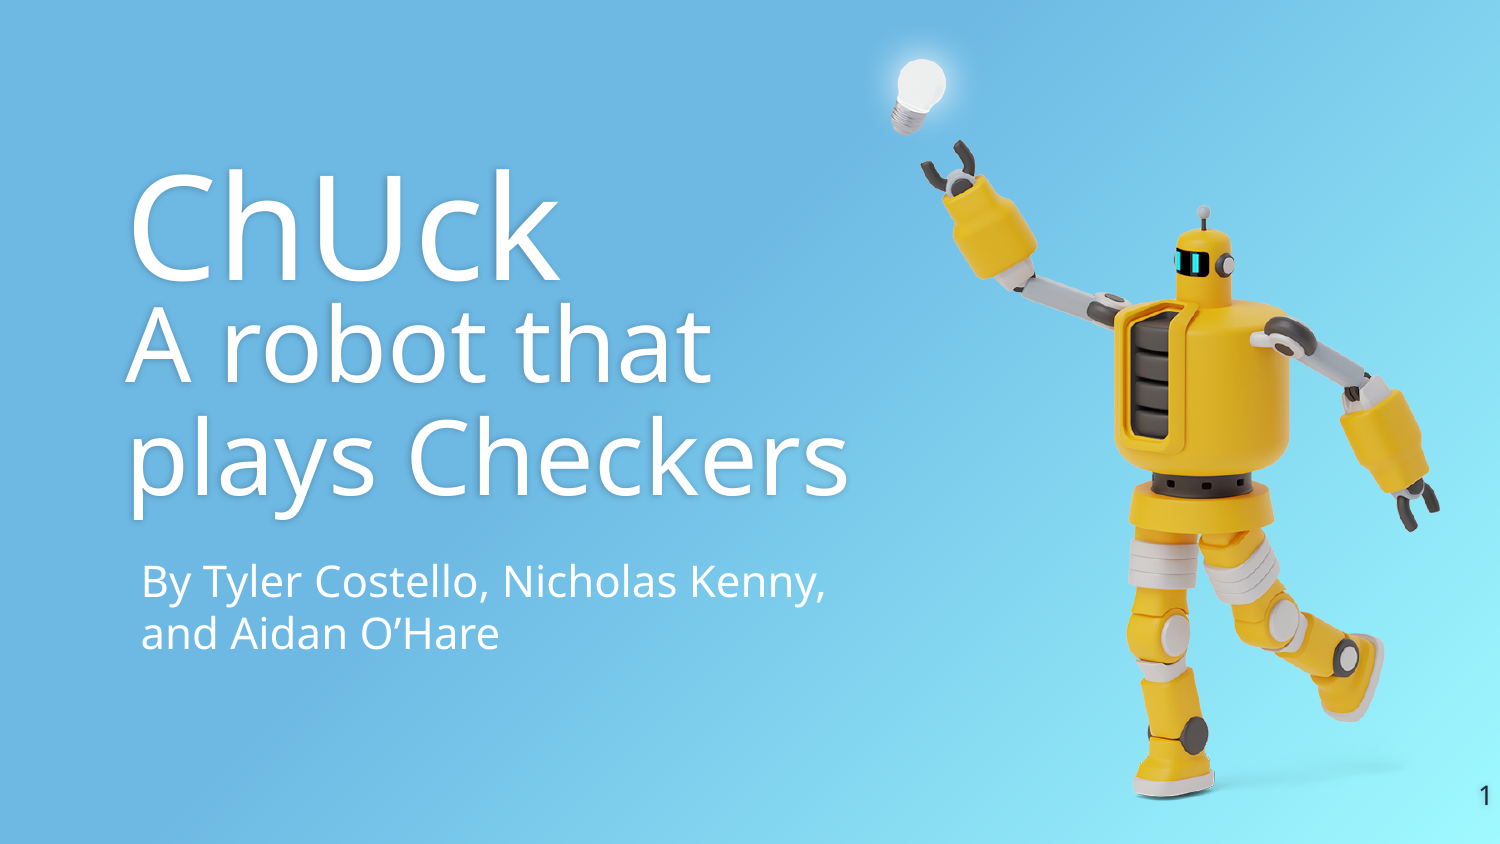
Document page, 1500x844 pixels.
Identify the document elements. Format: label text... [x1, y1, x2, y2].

picture [858, 19, 1440, 801]
title ChUck [125, 159, 915, 308]
text_box By Tyler Costello, Nicholas Kenny, and Aidan O’Hare [125, 538, 902, 674]
title A robot that plays Checkers [125, 331, 915, 479]
slide_number ‹#› [1403, 779, 1494, 844]
